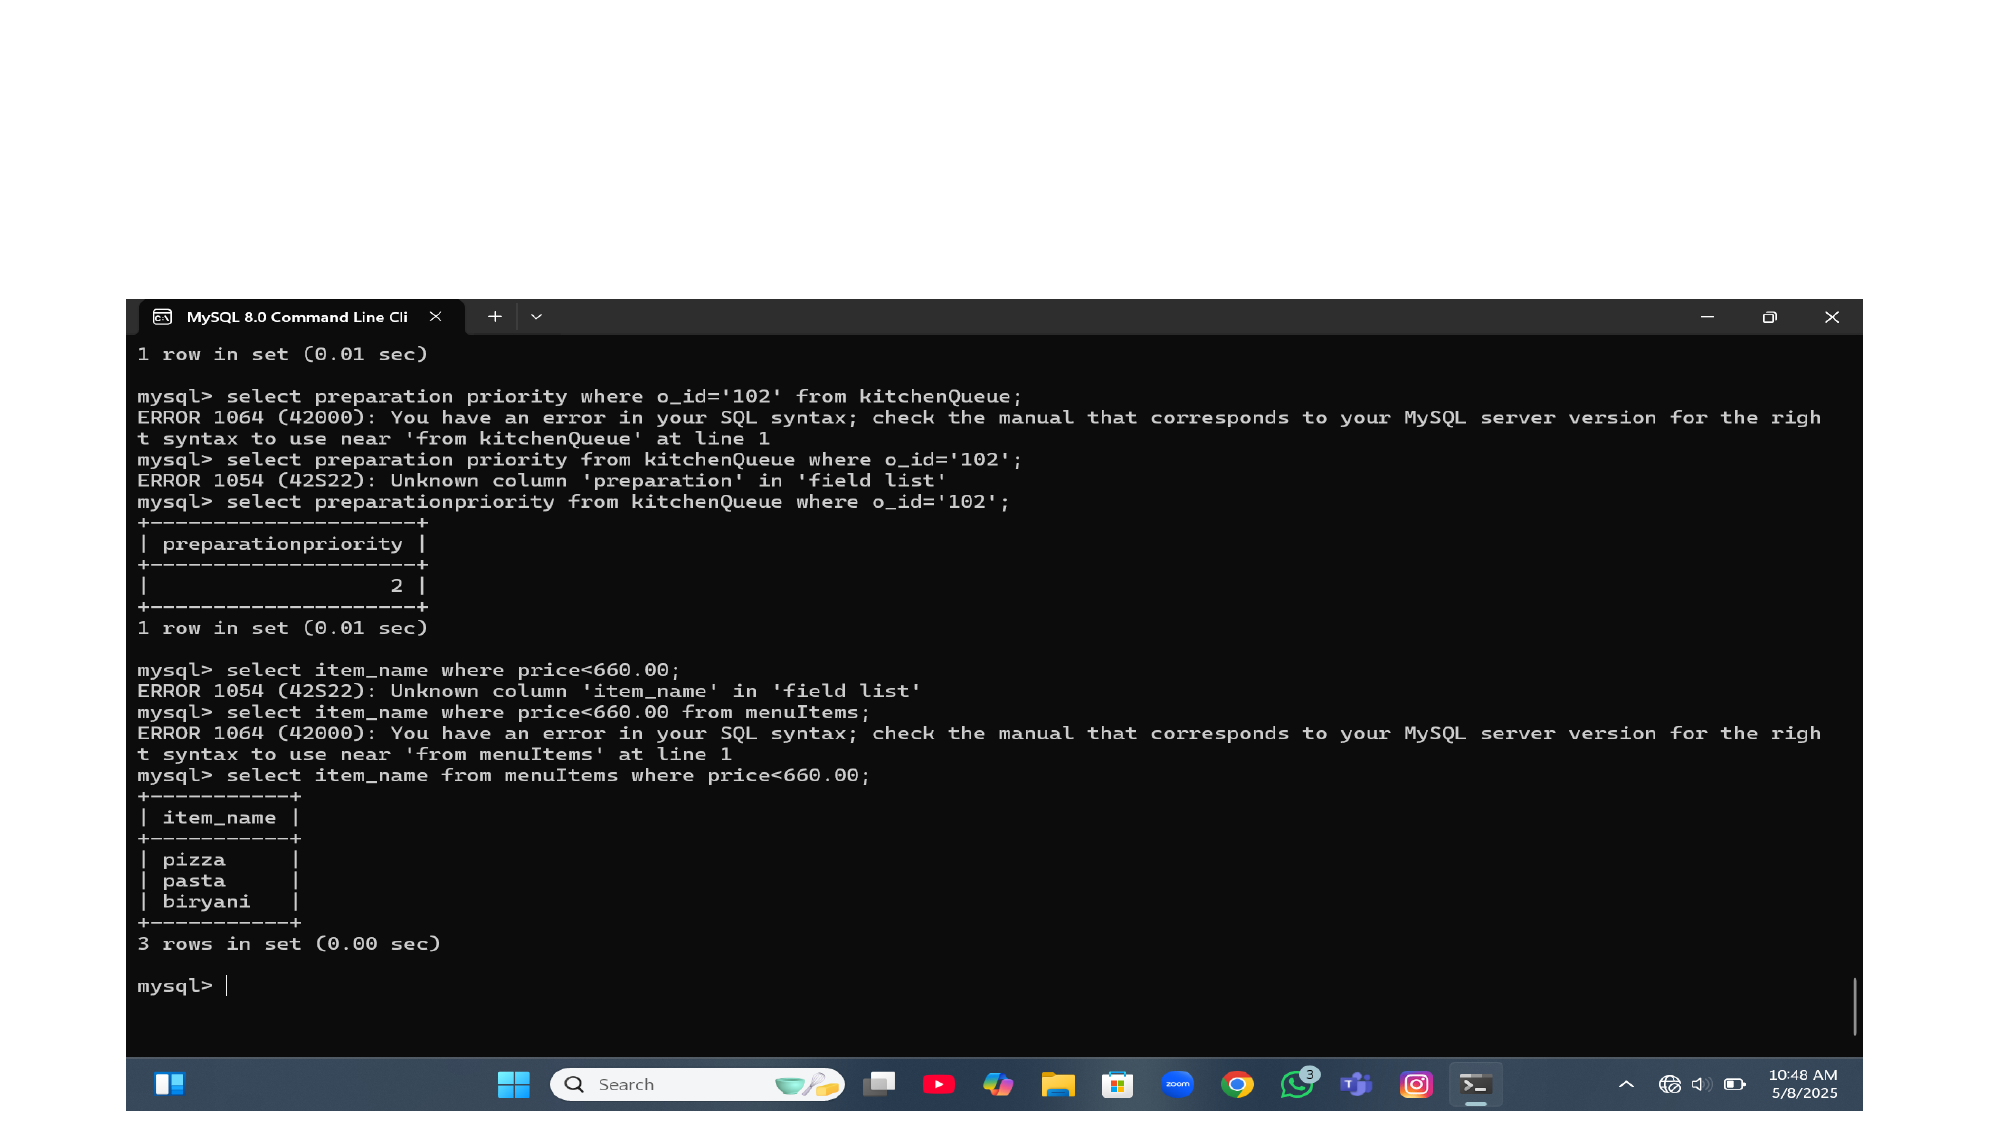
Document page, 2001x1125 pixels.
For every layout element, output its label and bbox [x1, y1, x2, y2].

list [126, 299, 1863, 1112]
